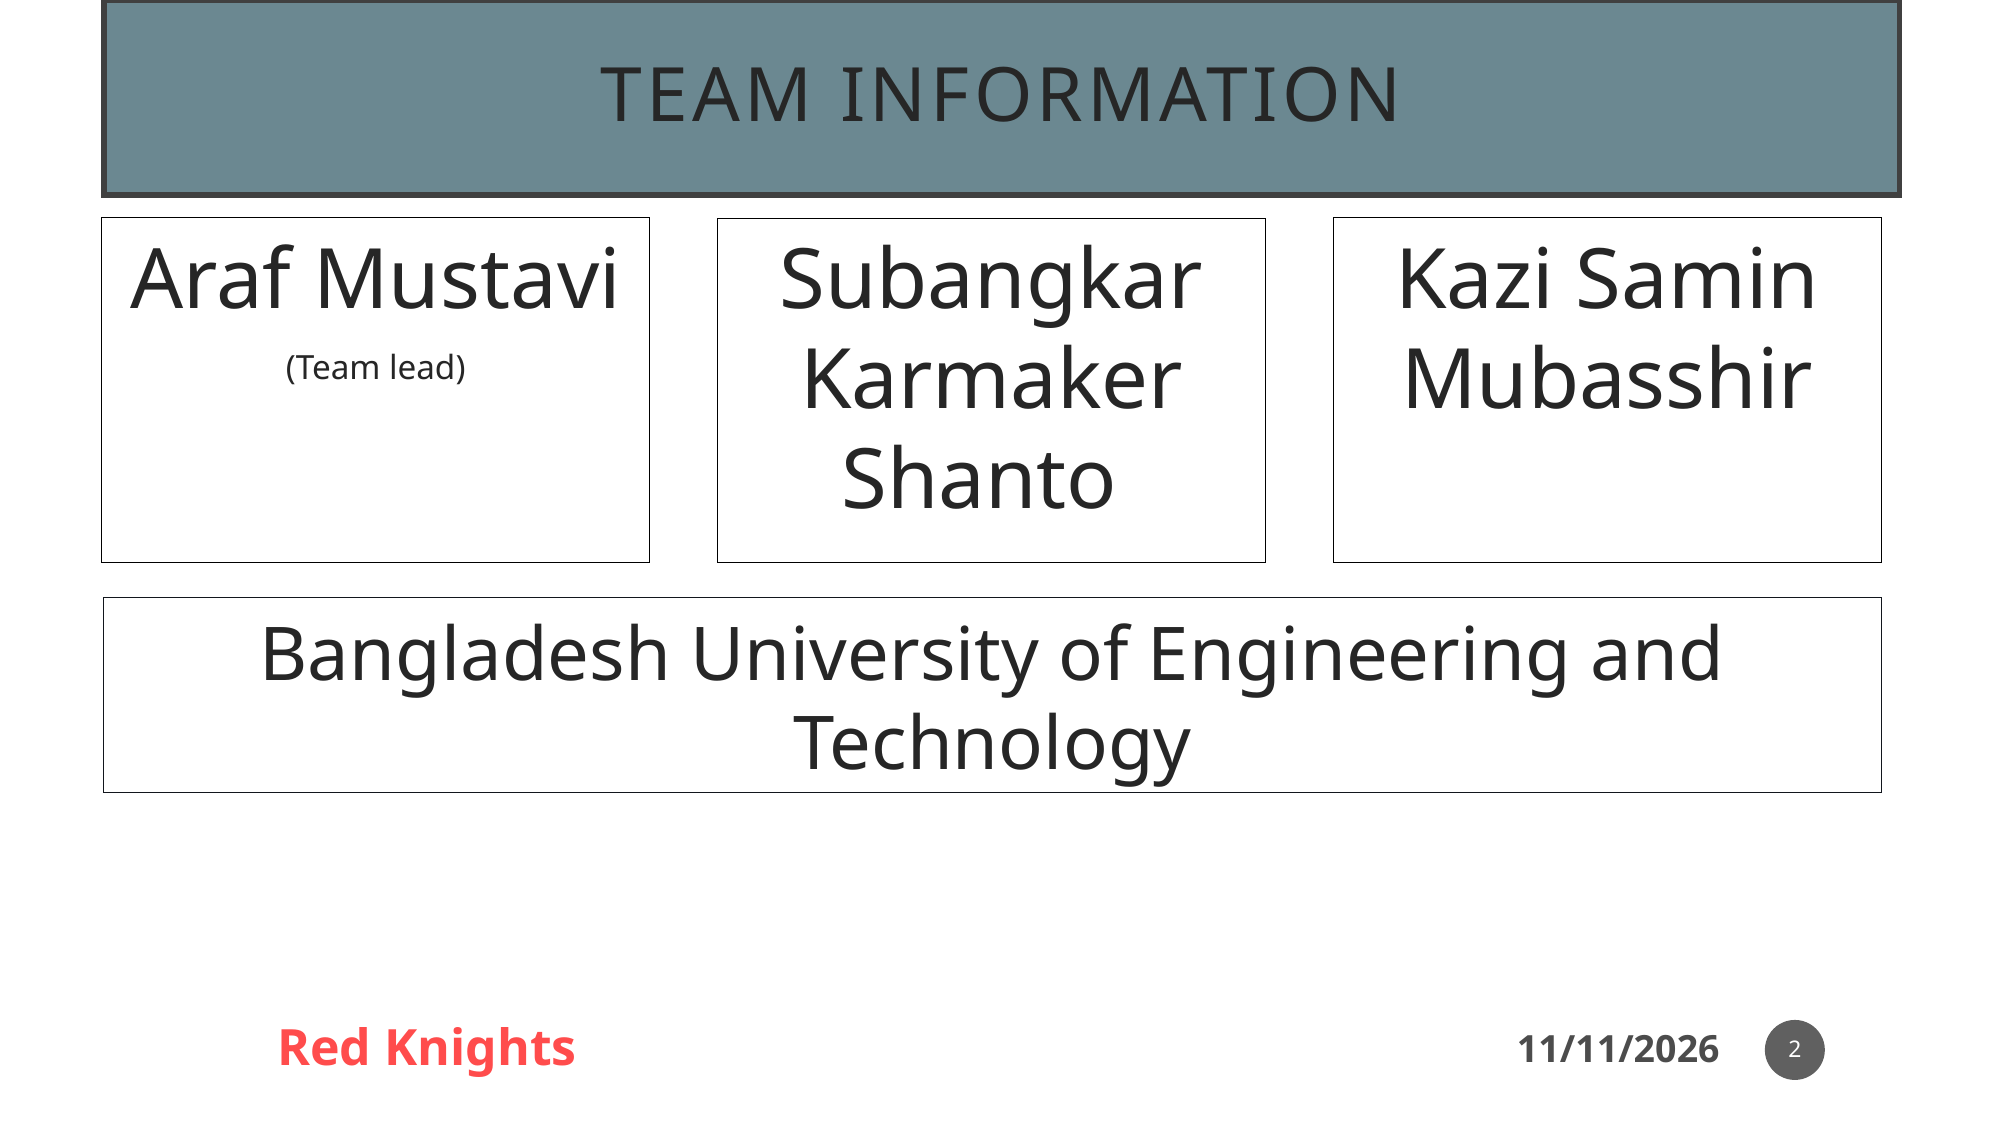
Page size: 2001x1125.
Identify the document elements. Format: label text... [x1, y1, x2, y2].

list Araf Mustavi (Team lead) [101, 217, 650, 563]
slide_number 14-Nov-20 [1283, 1023, 1735, 1077]
slide_number 2 [1764, 1019, 1825, 1080]
text_box Bangladesh University of Engineering and Technology [103, 597, 1882, 793]
title Team Information [101, 0, 1902, 198]
text_box Kazi Samin Mubasshir [1333, 217, 1882, 563]
text_box Subangkar Karmaker Shanto [717, 218, 1266, 563]
footer Red Knights [262, 1023, 1231, 1076]
